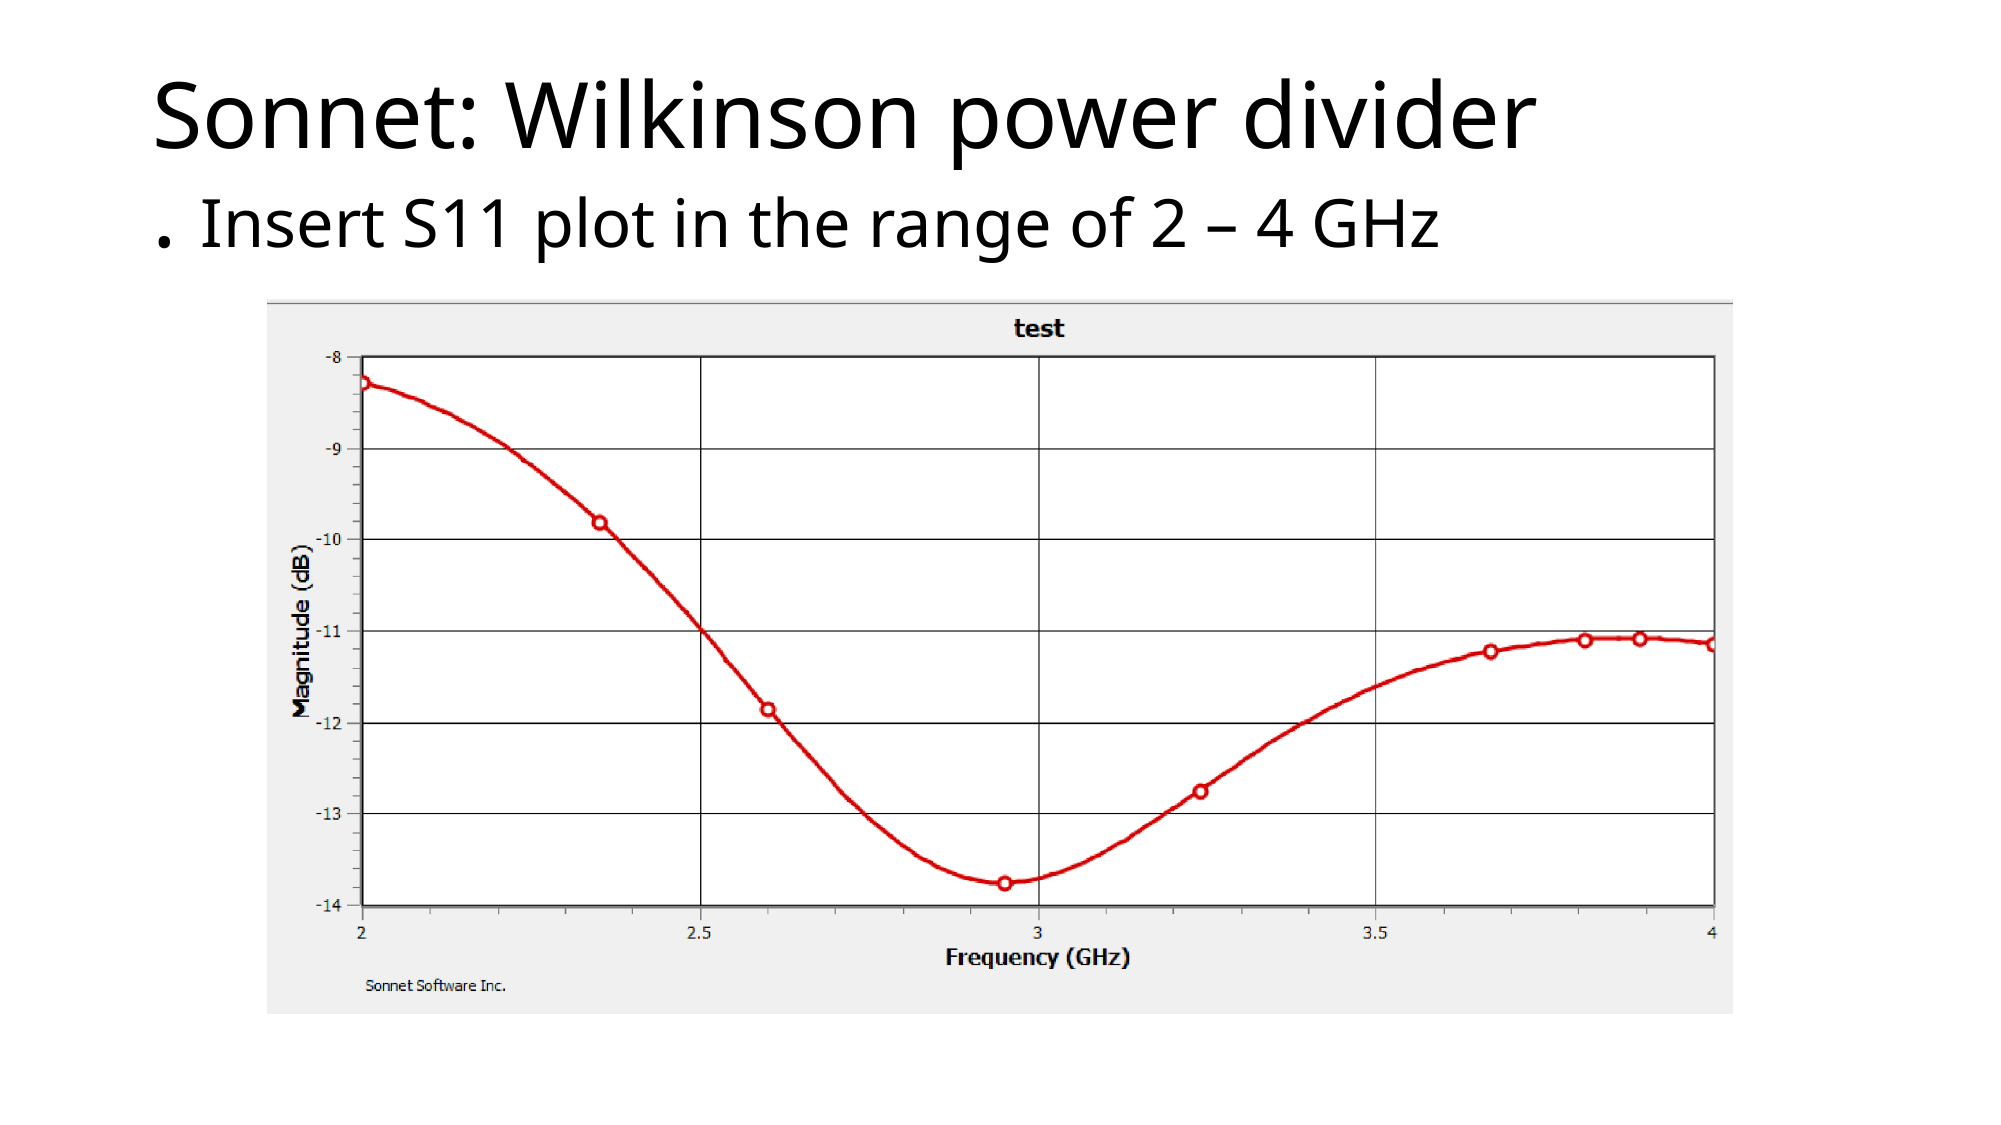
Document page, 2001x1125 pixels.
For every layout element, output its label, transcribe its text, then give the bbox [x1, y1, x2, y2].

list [267, 299, 1733, 1014]
title Sonnet: Wilkinson power divider . Insert S11 plot in the range of 2 – 4 GHz [137, 59, 1863, 278]
